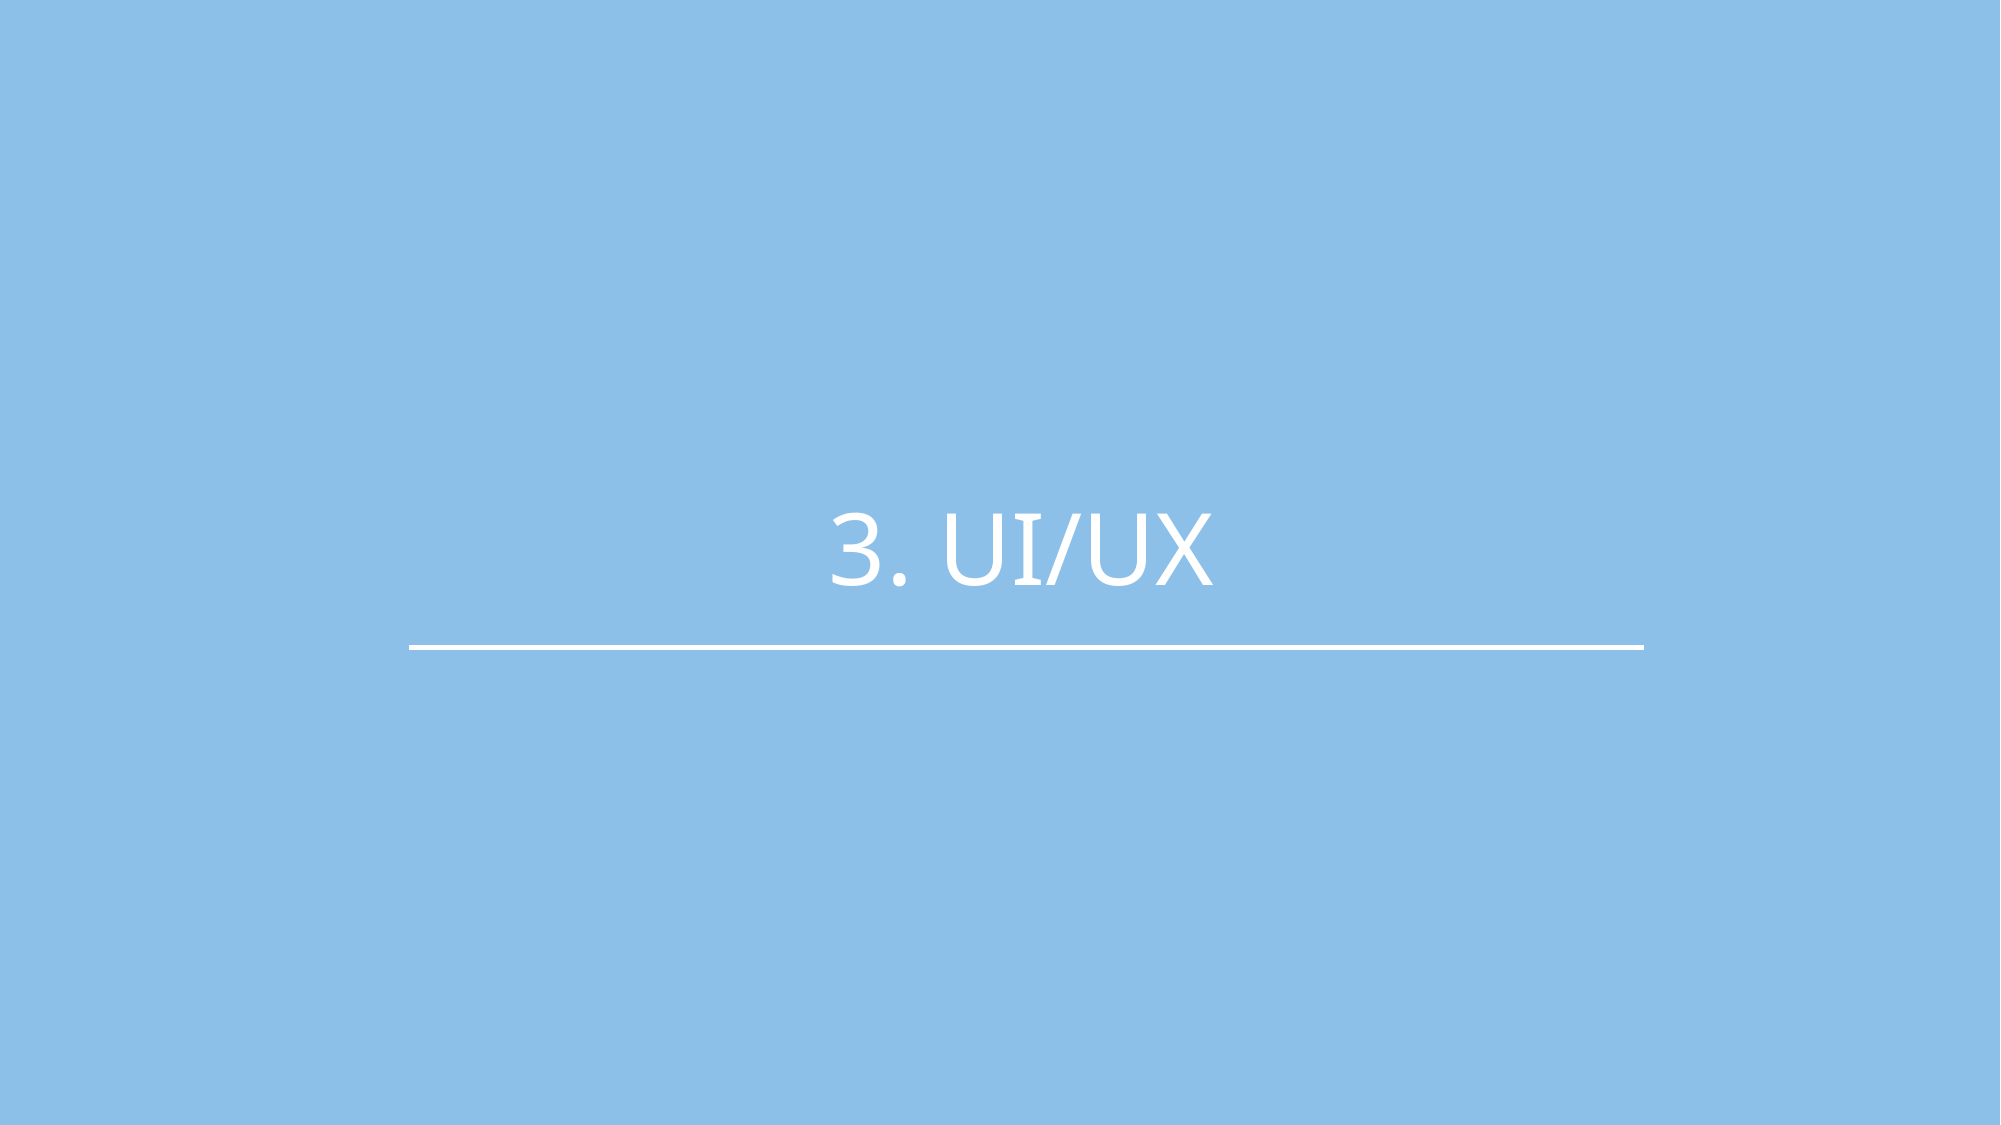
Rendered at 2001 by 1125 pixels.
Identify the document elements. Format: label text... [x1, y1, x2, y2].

text_box 3. UI/UX [704, 477, 1340, 613]
